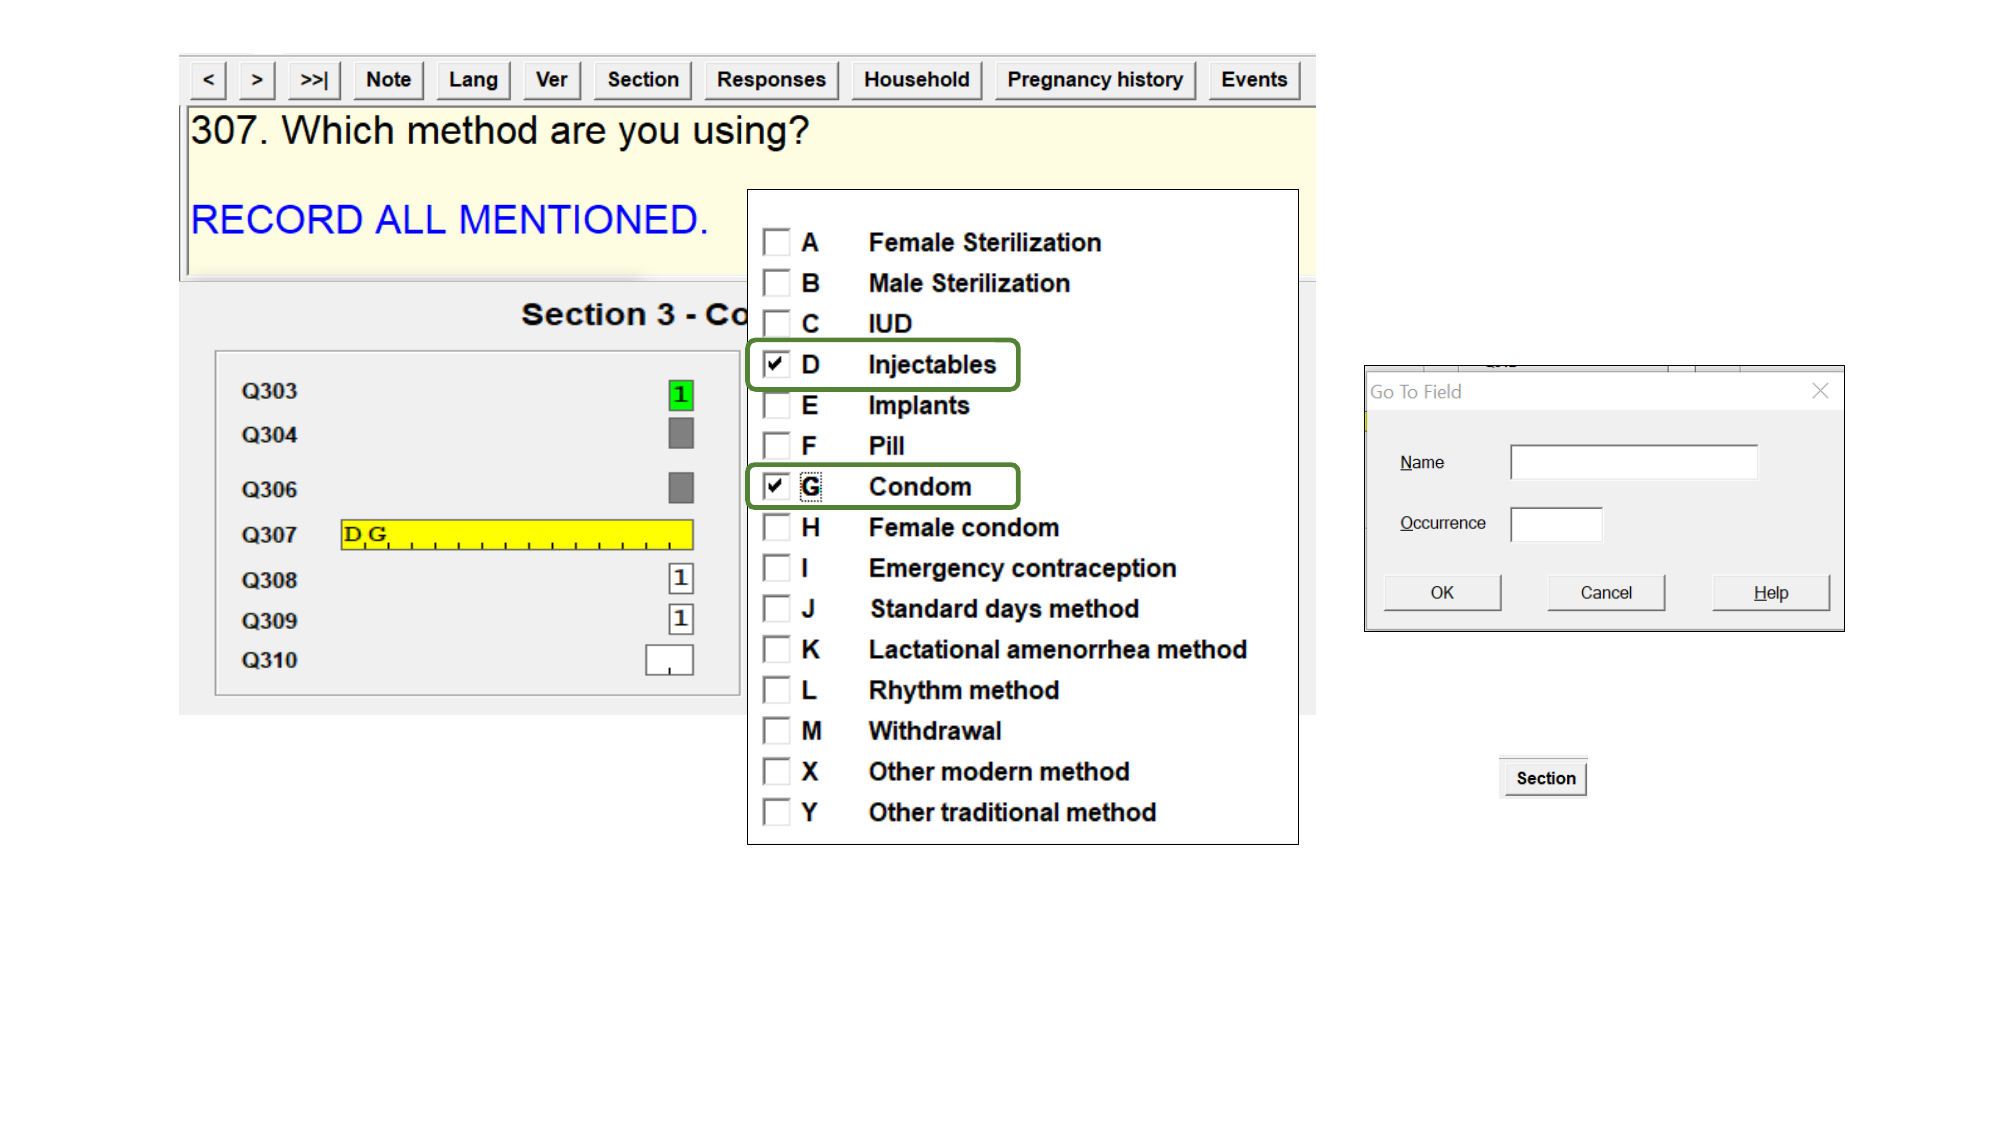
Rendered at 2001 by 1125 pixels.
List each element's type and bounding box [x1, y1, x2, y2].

picture [1364, 364, 1844, 631]
picture [1499, 755, 1588, 800]
picture [179, 53, 1316, 845]
